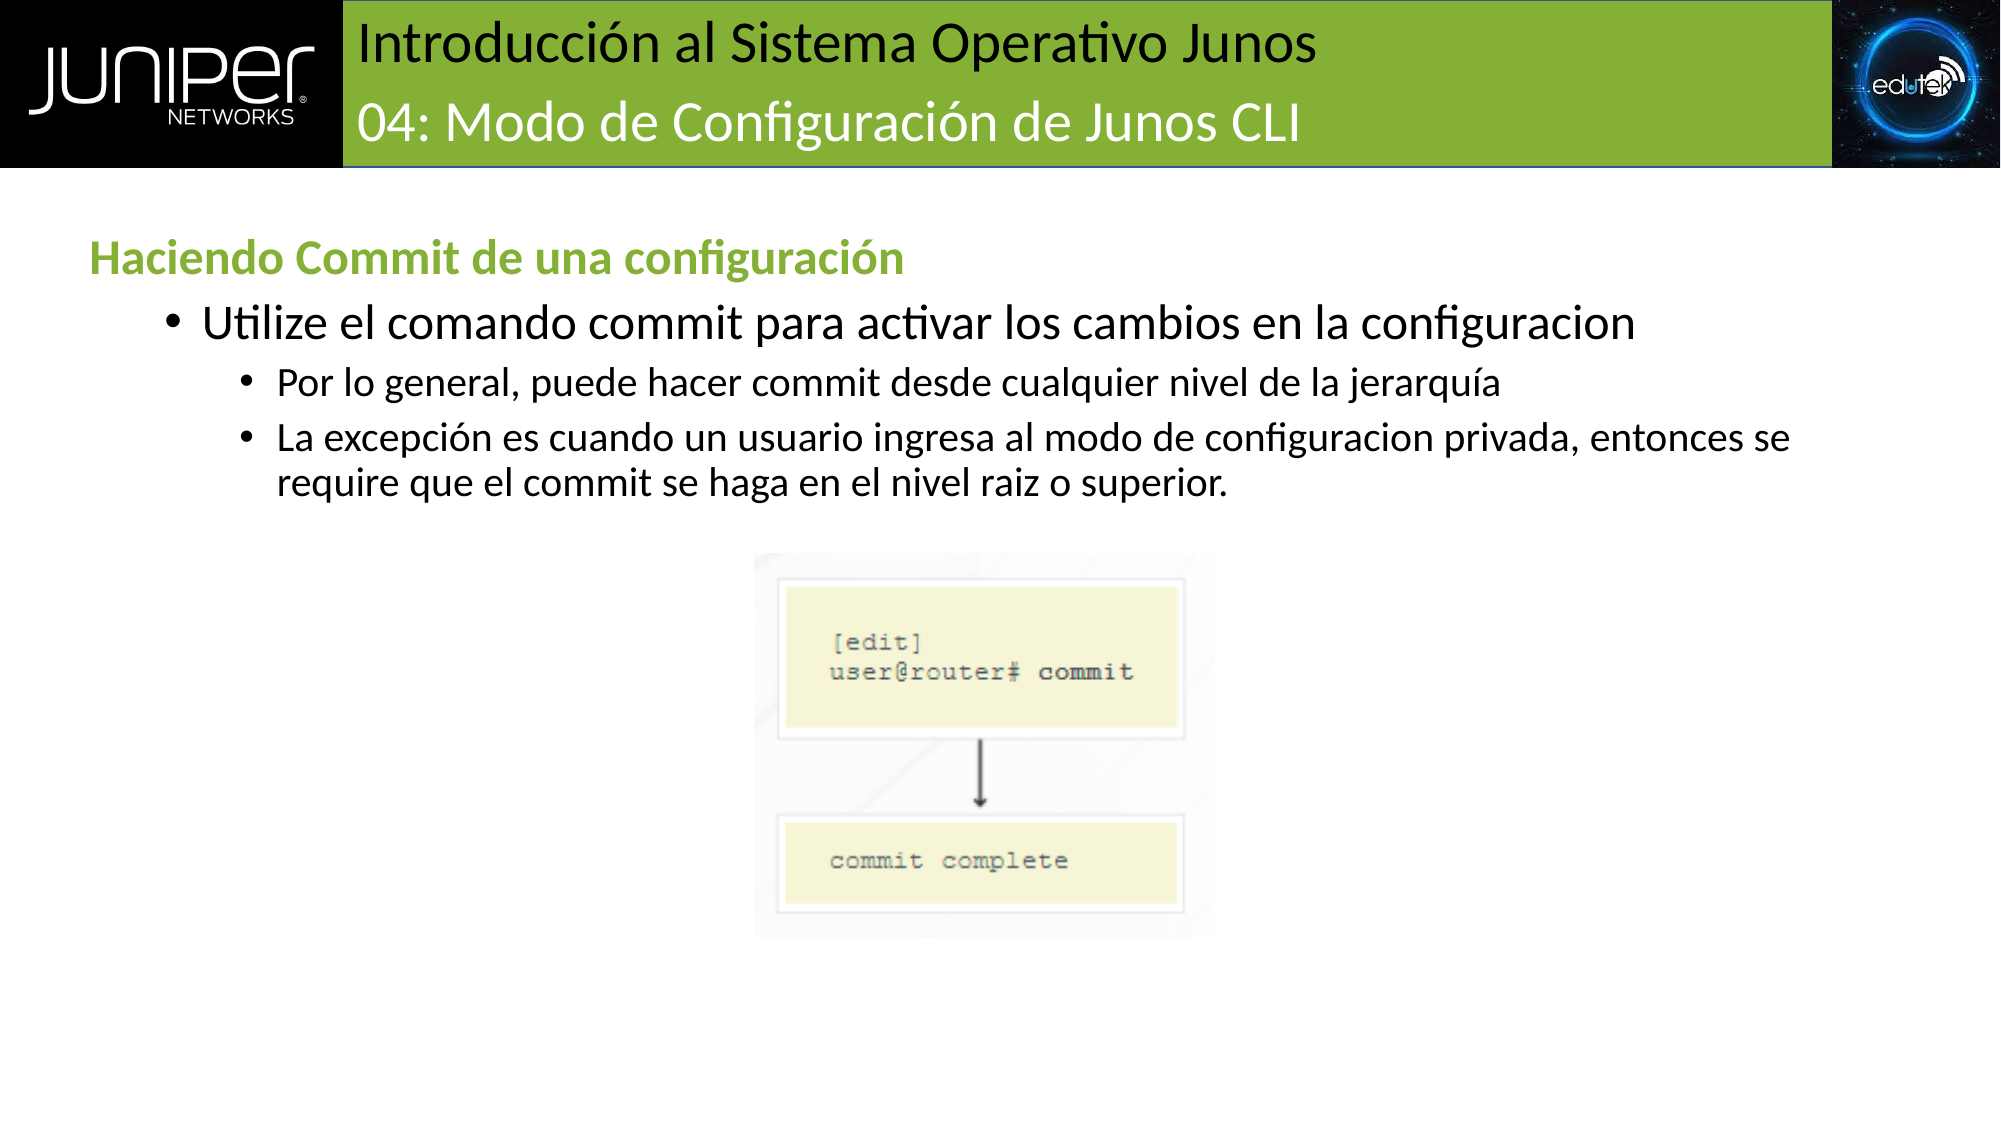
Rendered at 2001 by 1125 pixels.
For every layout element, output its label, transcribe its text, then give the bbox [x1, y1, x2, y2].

list 04: Modo de Configuración de Junos CLI [342, 83, 1606, 168]
picture [1832, 84, 2000, 168]
title Introducción al Sistema Operativo Junos [342, 3, 2000, 84]
list Haciendo Commit de una configuración Utilize el comando commit para activar los cambios en la configuracion Por lo general, puede hacer commit desde cualquier nivel de la jerarquía La excepción es cuando un usuario ingresa al modo de configuracion privada, entonces se require que el commit se haga en el nivel raiz o superior. [74, 224, 1926, 938]
picture [754, 553, 1215, 938]
picture [0, 0, 343, 168]
